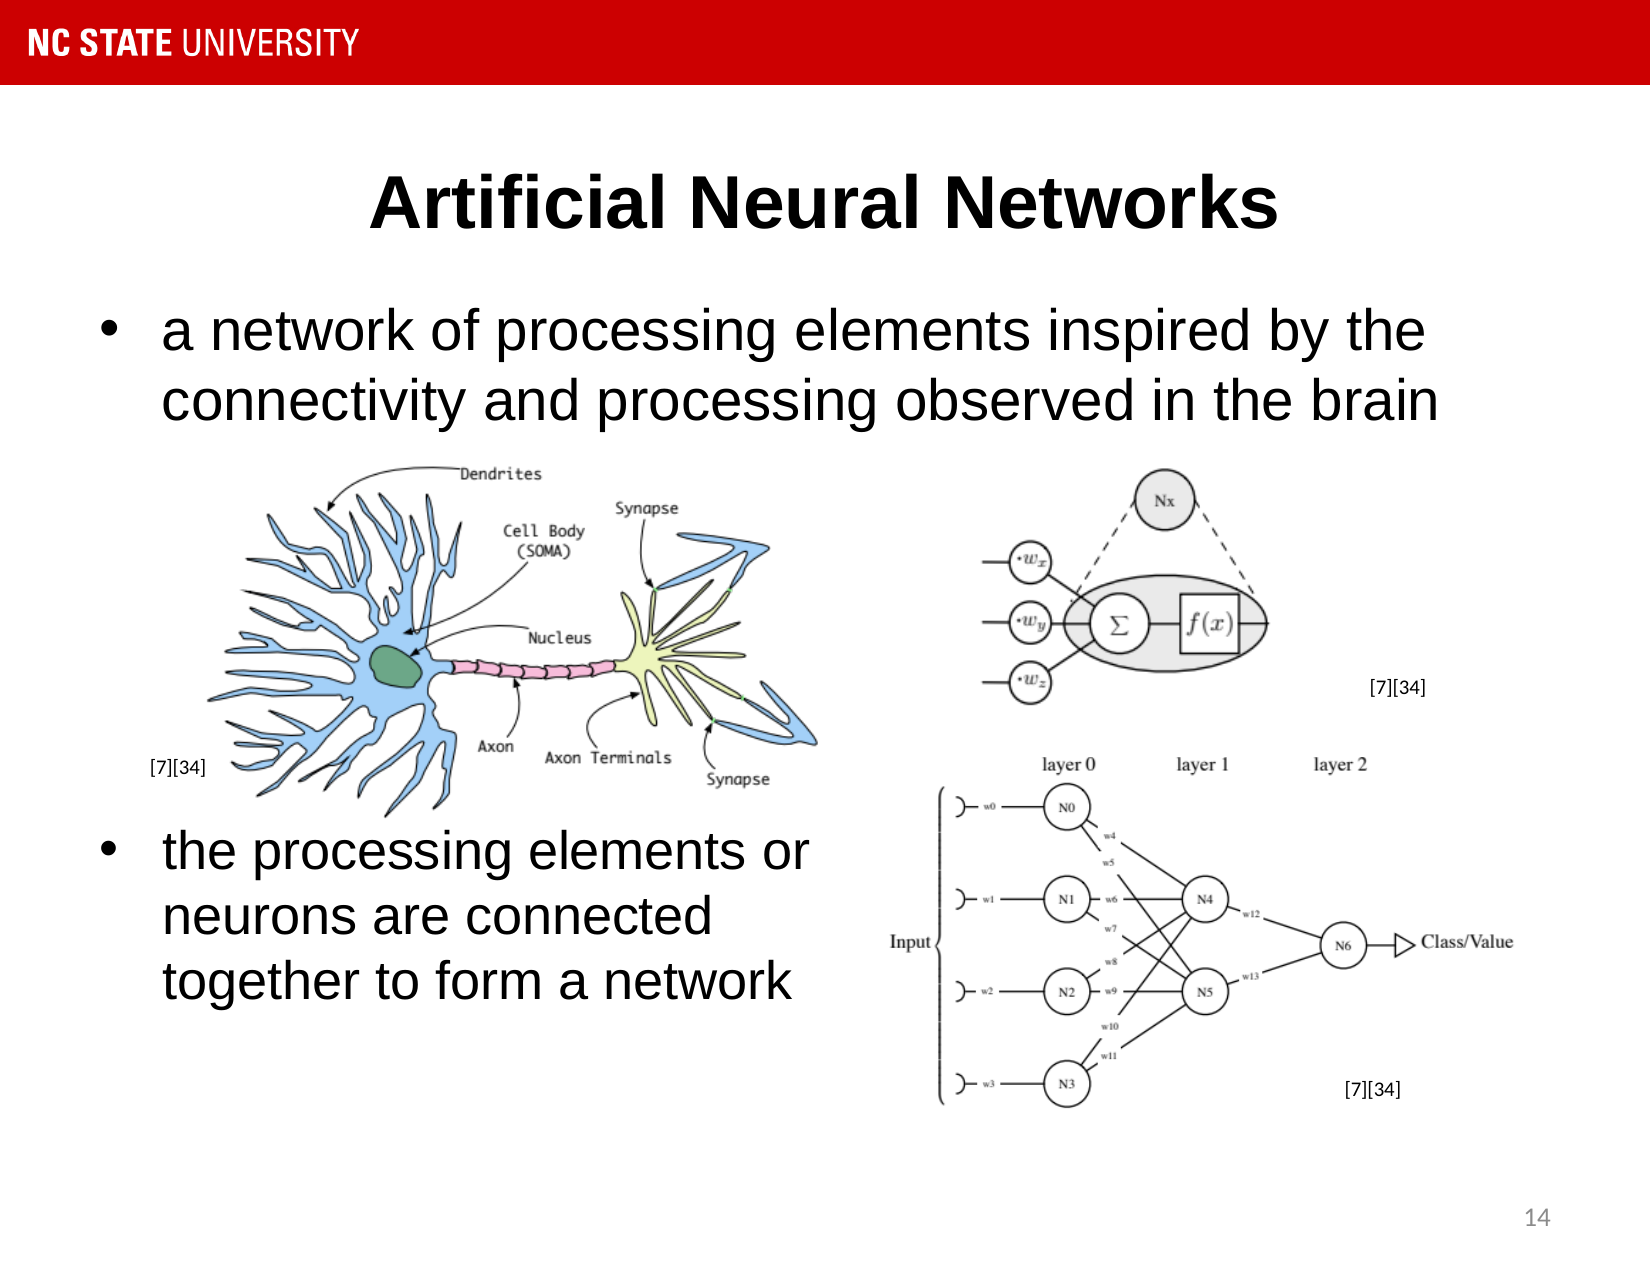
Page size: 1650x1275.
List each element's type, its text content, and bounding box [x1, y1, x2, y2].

title Artificial Neural Networks [82, 98, 1568, 283]
list a network of processing elements inspired by the connectivity and processing observed in the brain [82, 283, 1568, 543]
slide_number 14 [1182, 1181, 1568, 1250]
picture [0, 0, 1650, 85]
picture [881, 722, 1521, 1133]
text_box [7][34] [135, 746, 198, 787]
picture [978, 464, 1273, 707]
text_box the processing elements or neurons are connected together to form a network [82, 807, 855, 1066]
picture [203, 464, 834, 820]
text_box [7][34] [1354, 665, 1442, 706]
